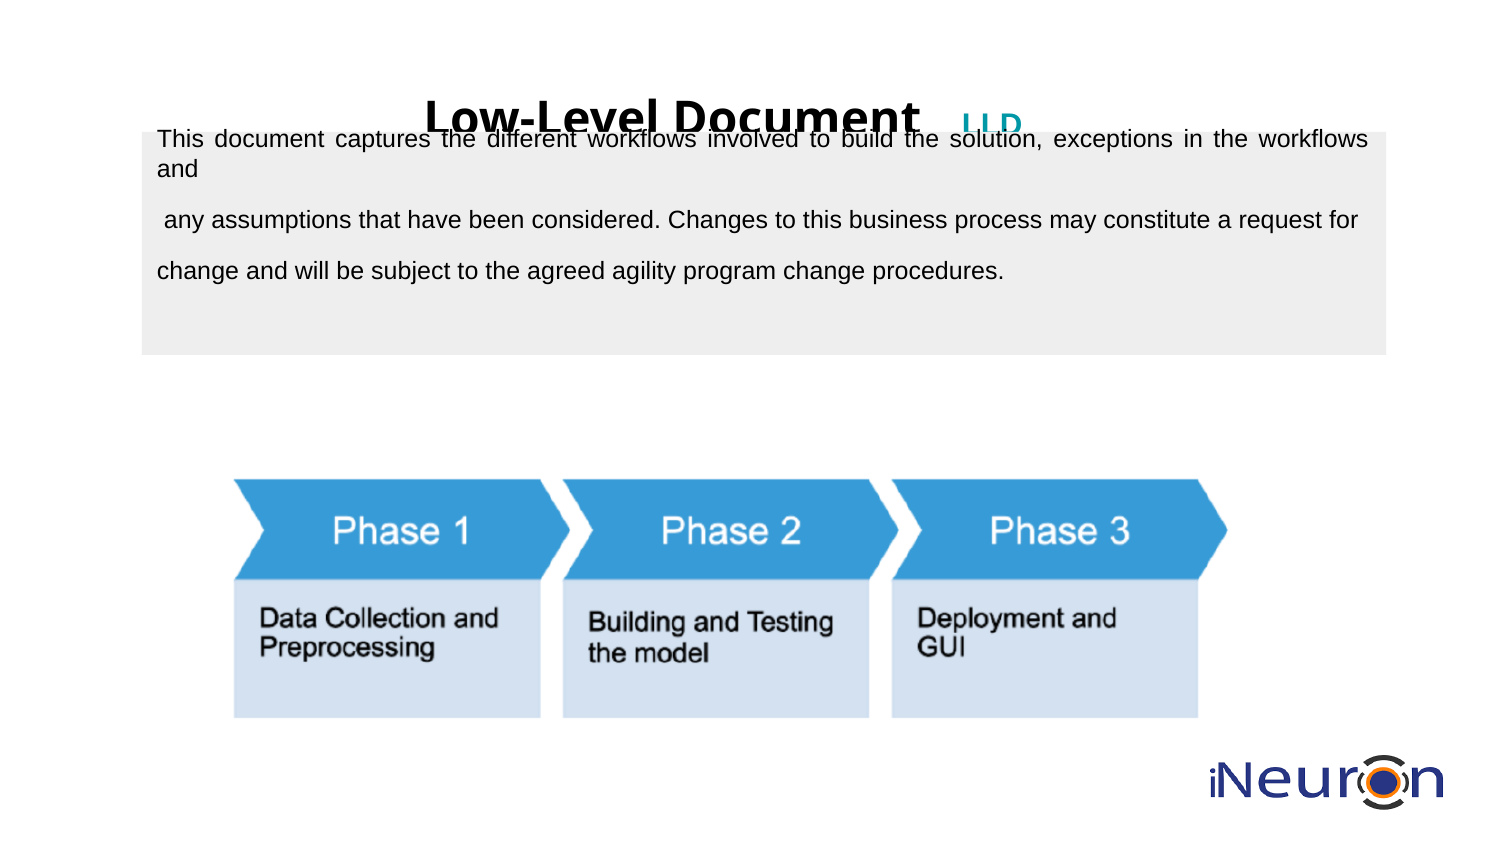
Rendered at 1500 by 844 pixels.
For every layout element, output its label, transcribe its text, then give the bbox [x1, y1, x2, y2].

text_box Low-Level Document LLD [408, 43, 1309, 131]
picture [192, 437, 1448, 812]
text_box This document captures the different workflows involved to build the solution, exceptions in the workflows and any assumptions that have been considered. Changes to this business process may constitute a request for change and will be subject to the agreed agility program change procedures. [141, 131, 1387, 355]
